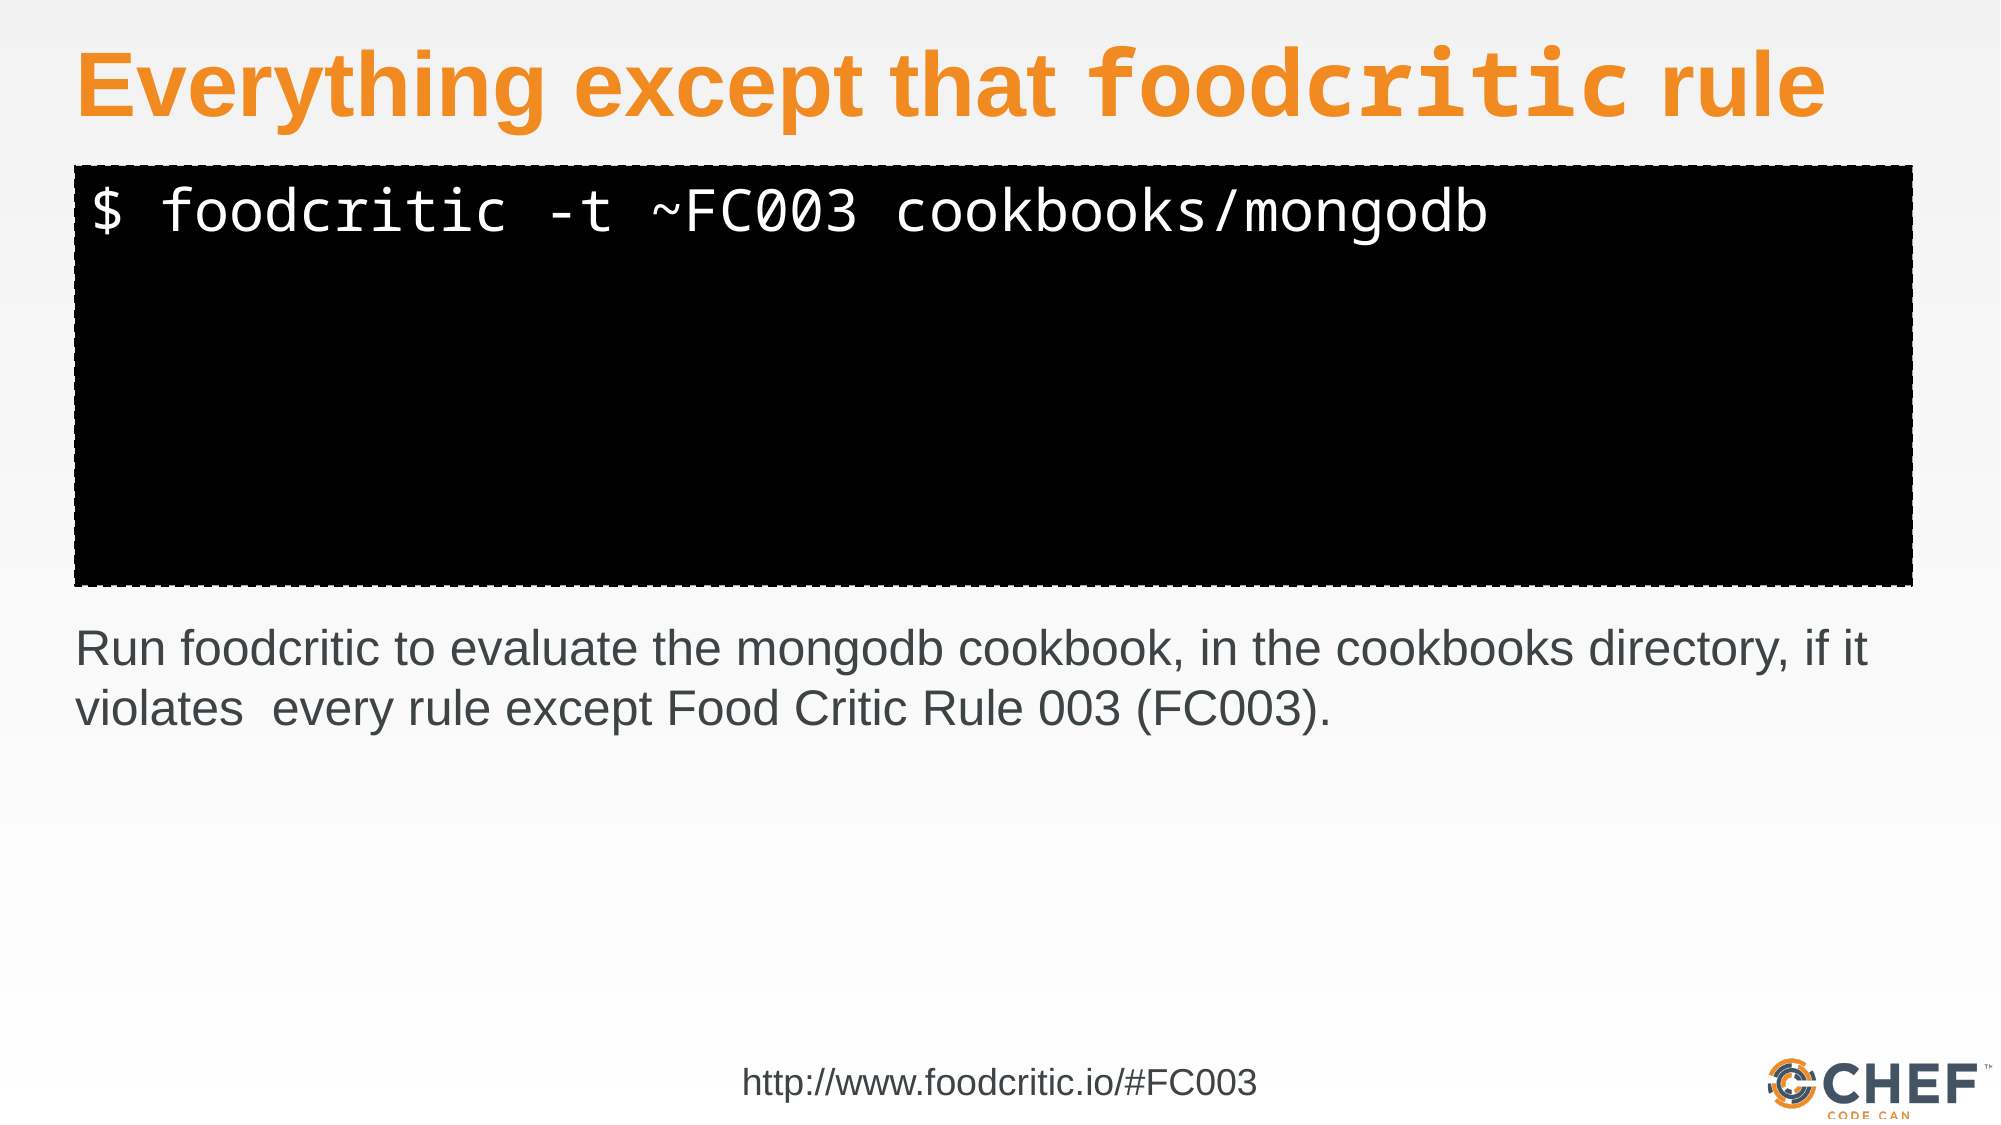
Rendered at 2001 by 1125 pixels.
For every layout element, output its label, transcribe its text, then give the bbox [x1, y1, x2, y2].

list Run foodcritic to evaluate the mongodb cookbook, in the cookbooks directory, if it violates every rule except Food Critic Rule 003 (FC003). [75, 615, 1913, 1035]
list http://www.foodcritic.io/#FC003 [451, 1048, 1549, 1113]
title Everything except that foodcritic rule [75, 37, 1913, 140]
list $ foodcritic -t ~FC003 cookbooks/mongodb [74, 165, 1913, 587]
